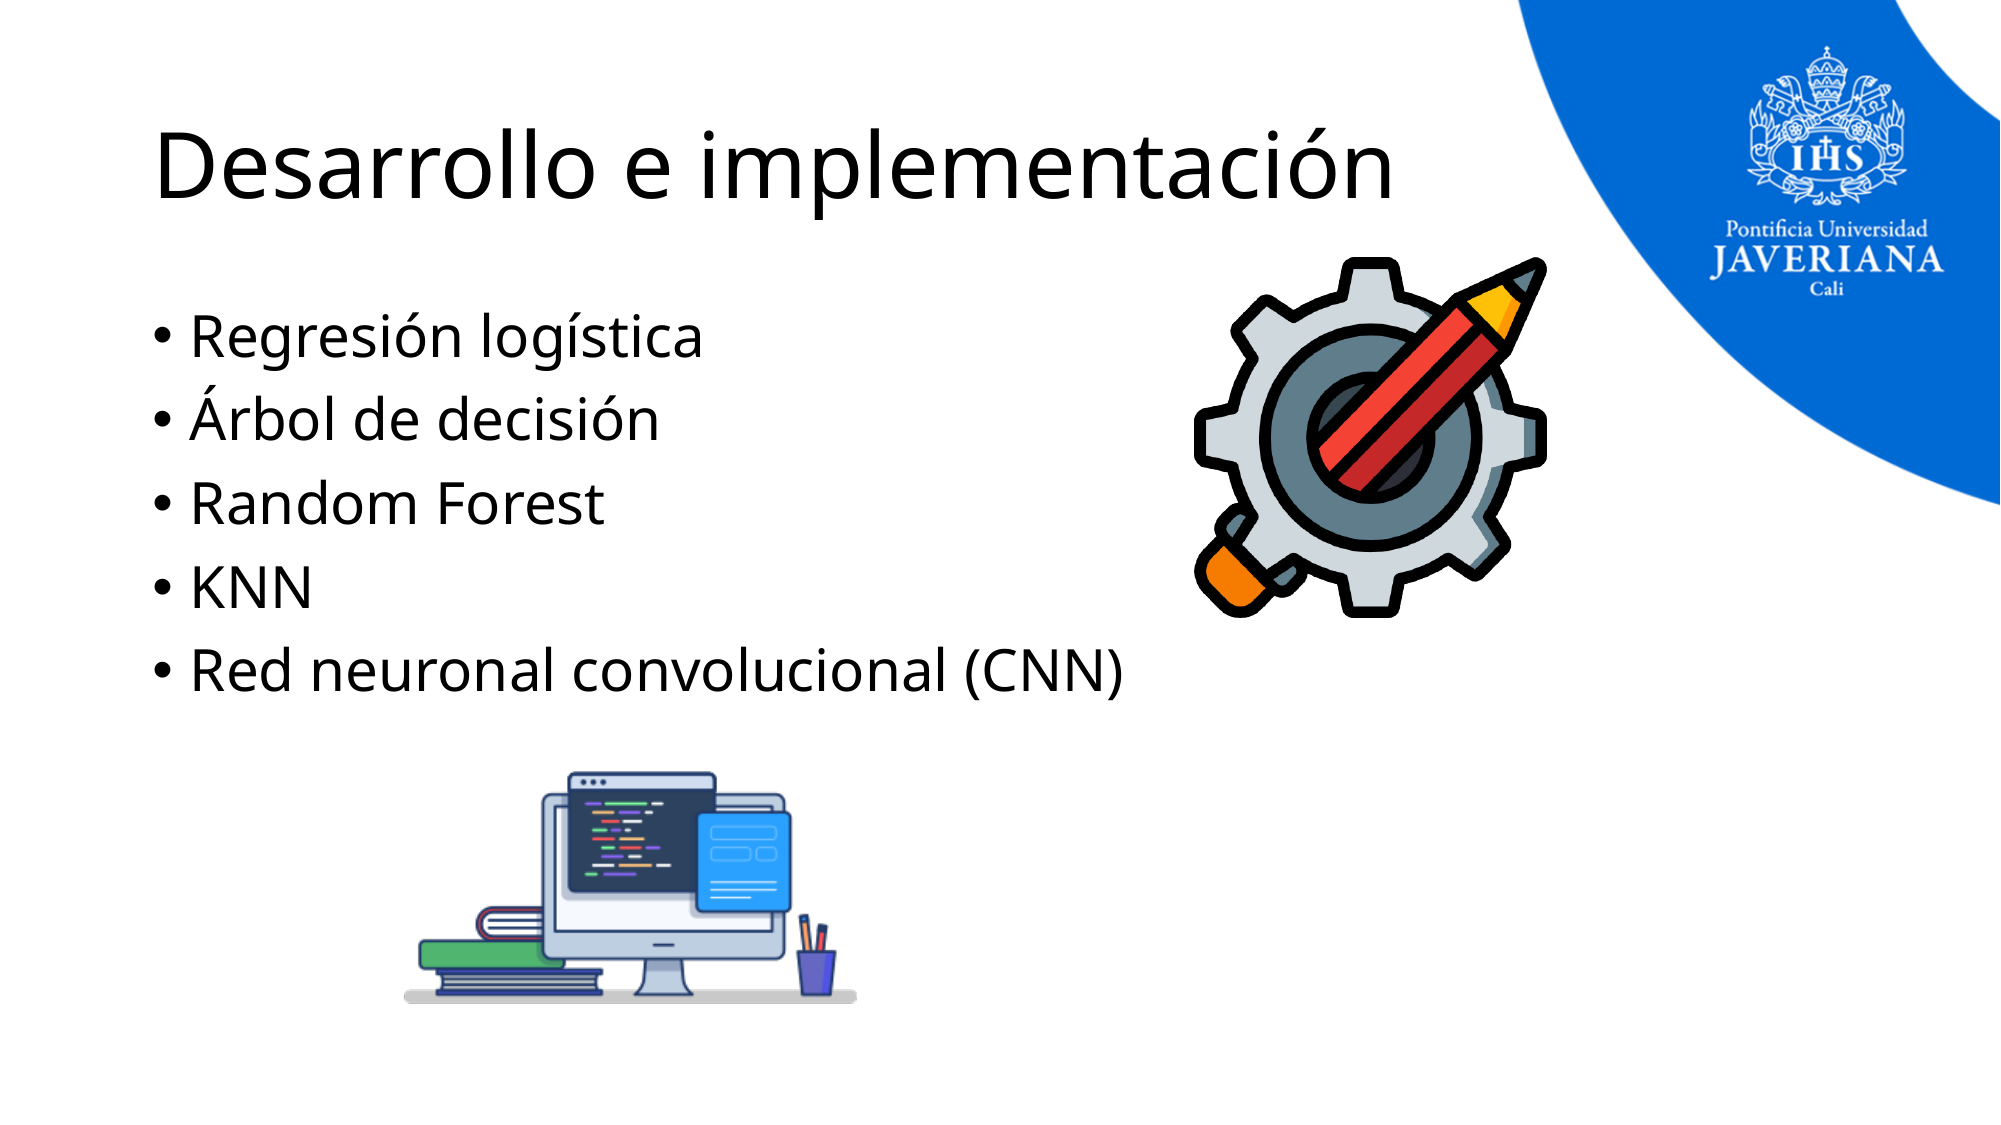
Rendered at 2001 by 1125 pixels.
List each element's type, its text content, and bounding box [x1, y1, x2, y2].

picture [1194, 0, 2000, 618]
list Regresión logística Árbol de decisión Random Forest KNN Red neuronal convolucional (CNN) [137, 299, 1825, 935]
picture [291, 527, 1001, 1125]
title Desarrollo e implementación [137, 59, 1503, 278]
